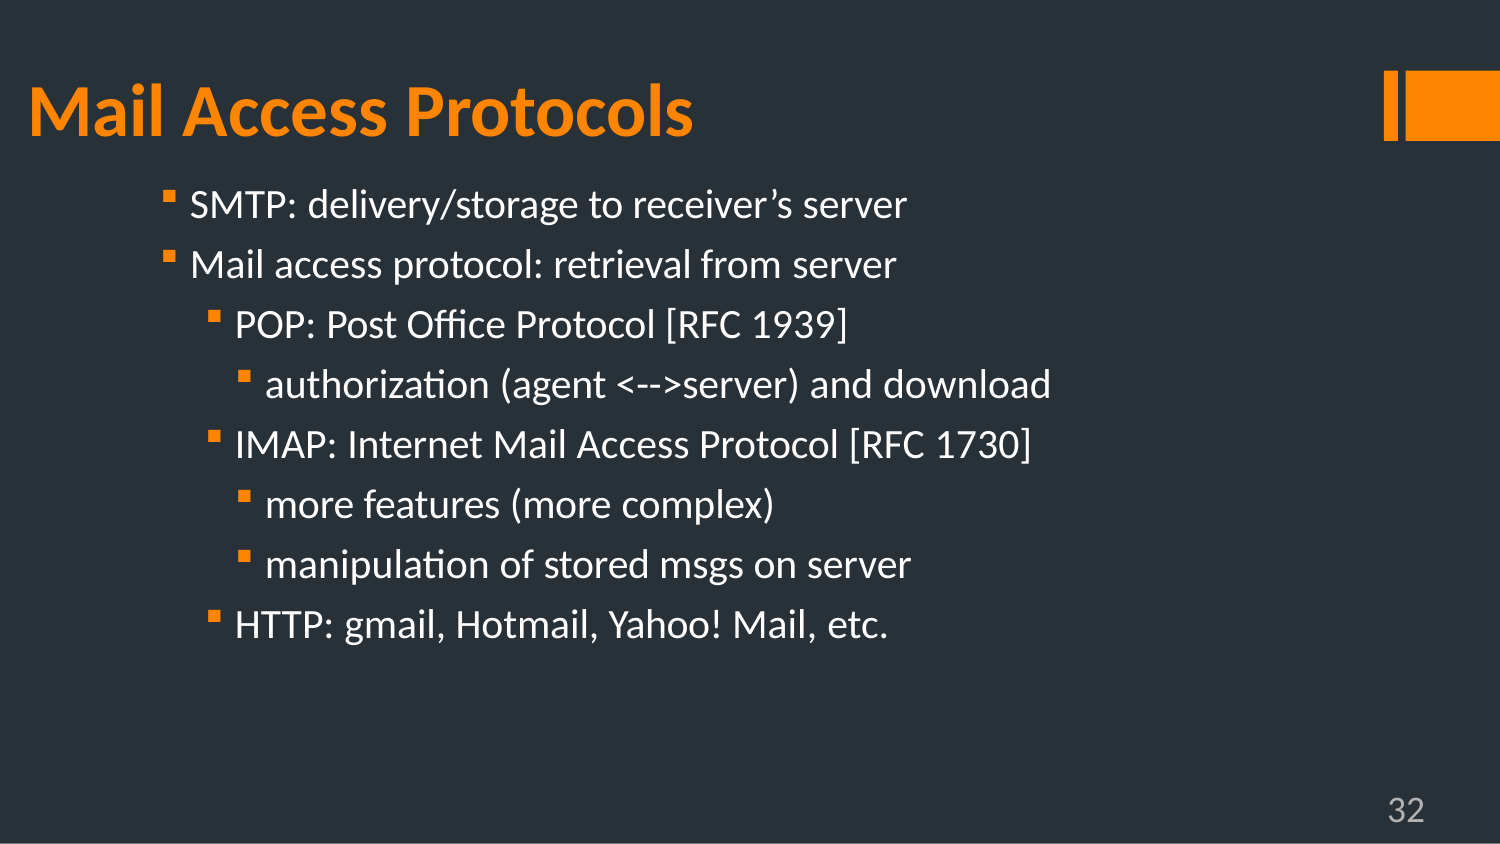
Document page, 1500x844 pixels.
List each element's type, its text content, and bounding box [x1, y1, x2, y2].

text_box SMTP: delivery/storage to receiver’s server Mail access protocol: retrieval from server POP: Post Office Protocol [RFC 1939] authorization (agent <-->server) and download IMAP: Internet Mail Access Protocol [RFC 1730] more features (more complex) manipulation of stored msgs on server HTTP: gmail, Hotmail, Yahoo! Mail, etc. [157, 164, 1463, 647]
slide_number 32 [1080, 784, 1425, 827]
title Mail Access Protocols [24, 59, 1020, 203]
